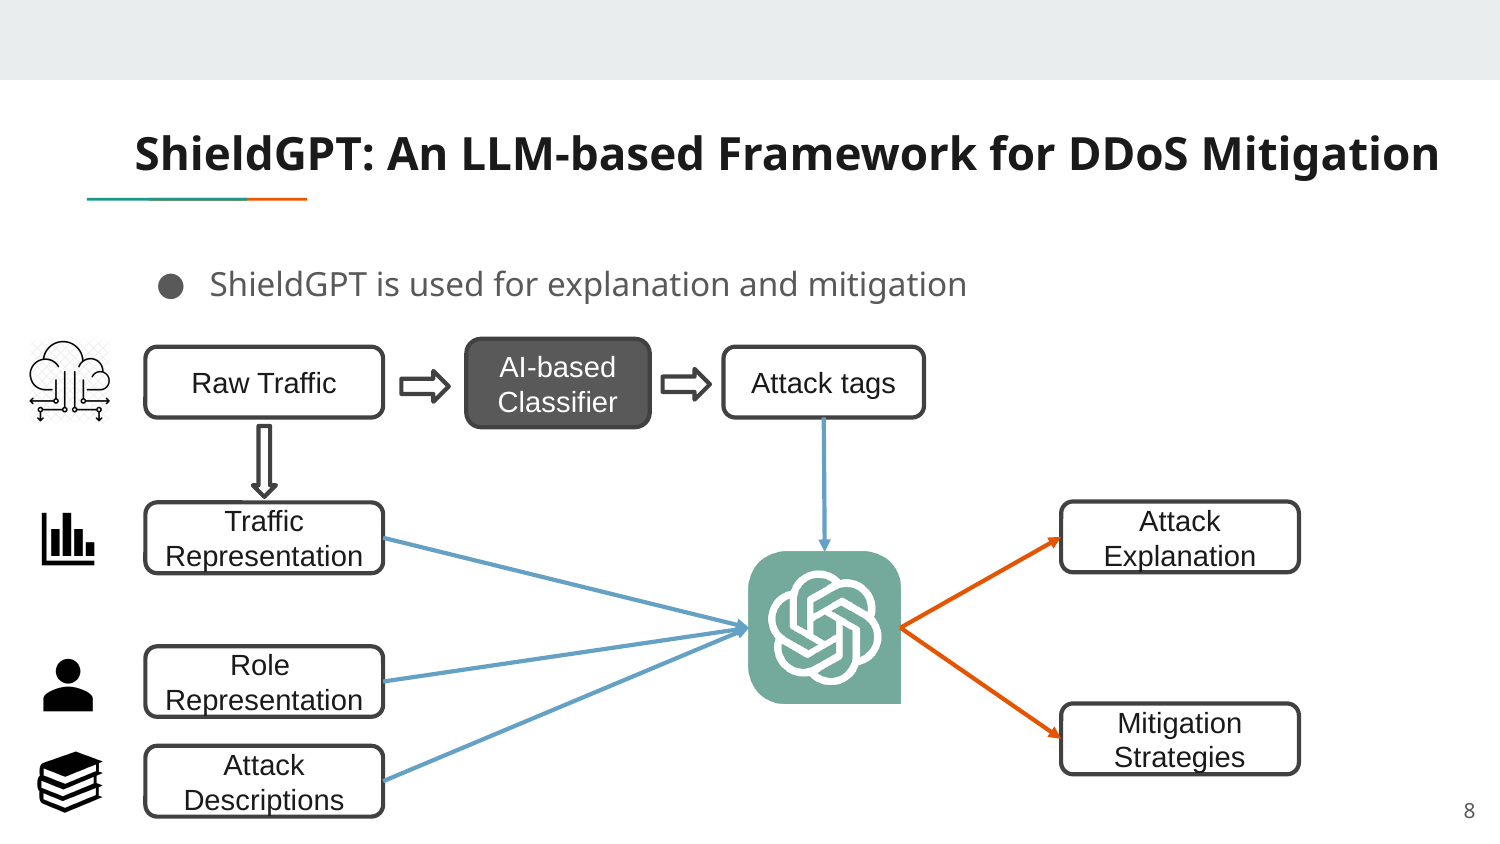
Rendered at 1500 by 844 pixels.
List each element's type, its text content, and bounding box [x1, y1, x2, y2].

text_box Attack tags [721, 344, 927, 420]
picture [31, 648, 105, 722]
text_box Raw Traffic [143, 344, 386, 420]
text_box [660, 366, 713, 402]
text_box [250, 423, 278, 499]
text_box Traffic Representation [143, 500, 386, 576]
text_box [382, 627, 750, 782]
text_box Attack Explanation [1059, 499, 1302, 575]
text_box Attack Descriptions [143, 743, 386, 819]
picture [31, 502, 105, 576]
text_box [900, 536, 1062, 627]
picture [33, 745, 108, 820]
list ShieldGPT is used for explanation and mitigation [119, 228, 1413, 763]
picture [27, 338, 113, 424]
slide_number 7 [1400, 779, 1491, 844]
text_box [382, 537, 750, 626]
text_box Role Representation [143, 644, 377, 719]
text_box Mitigation Strategies [1059, 701, 1302, 777]
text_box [900, 627, 1062, 740]
picture [750, 551, 900, 704]
title ShieldGPT: An LLM-based Framework for DDoS Mitigation [119, 109, 1500, 250]
text_box AI-based Classifier [464, 336, 652, 430]
text_box [399, 369, 451, 404]
